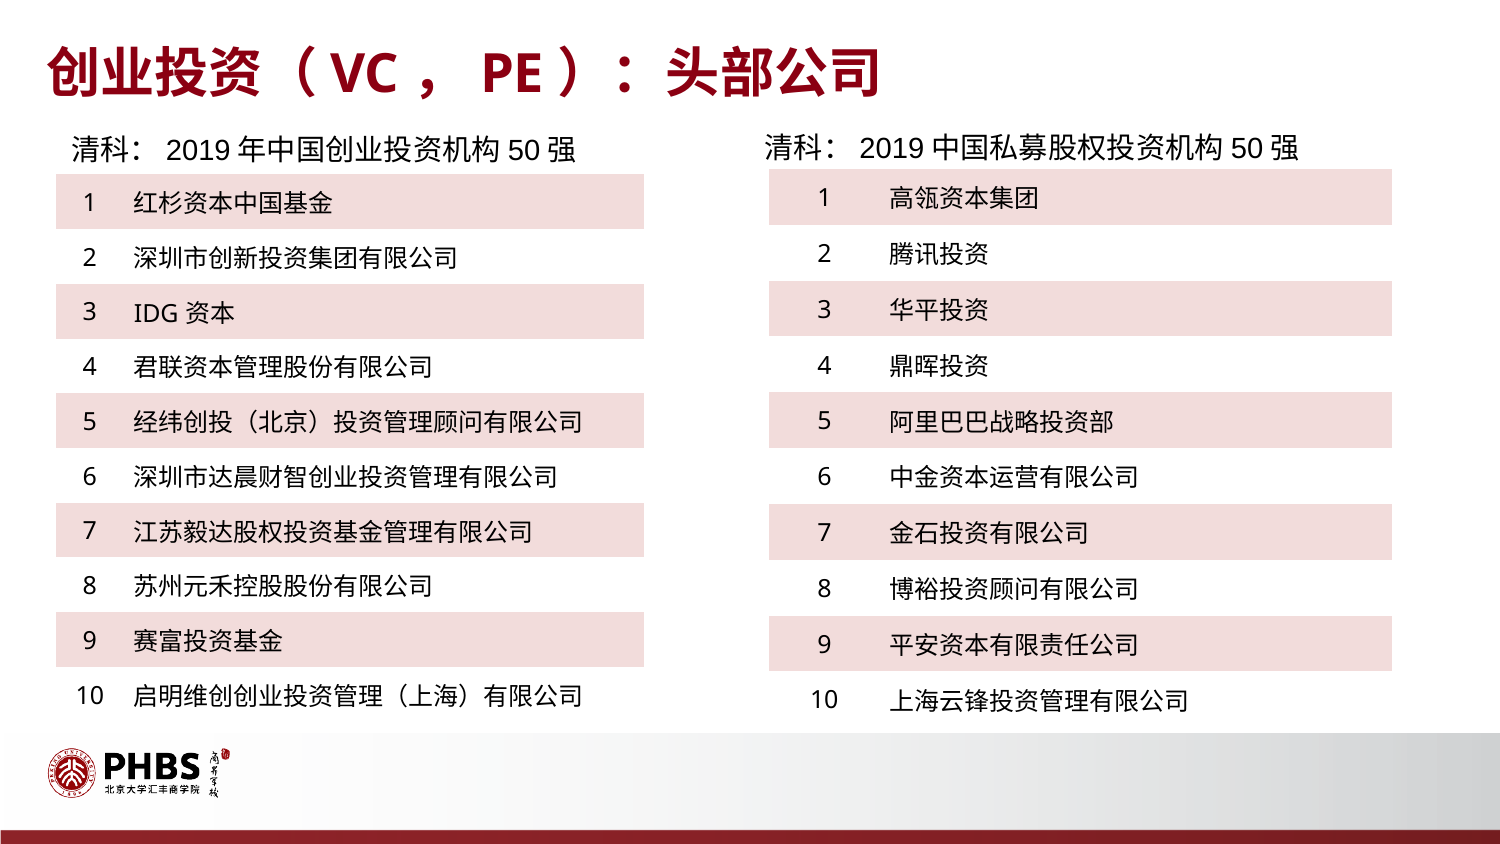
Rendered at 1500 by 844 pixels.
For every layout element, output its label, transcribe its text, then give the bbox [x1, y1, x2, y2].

table_cell 中金资本运营有限公司 [879, 448, 1392, 504]
table_cell 腾讯投资 [879, 225, 1392, 281]
picture [0, 733, 1500, 844]
table_cell 10 [56, 667, 123, 722]
table_cell 华平投资 [879, 281, 1392, 336]
table_cell IDG资本 [123, 284, 644, 339]
table_cell 4 [56, 339, 123, 393]
table_cell 10 [769, 671, 879, 727]
table_cell 江苏毅达股权投资基金管理有限公司 [123, 503, 644, 557]
table_header 1 [56, 174, 123, 229]
table_cell 君联资本管理股份有限公司 [123, 339, 644, 393]
text_box 创业投资（VC，PE）：头部公司 [31, 22, 1074, 111]
text_box 清科：2019中国私募股权投资机构50强 [749, 122, 1477, 173]
table_cell 深圳市达晨财智创业投资管理有限公司 [123, 448, 644, 503]
table_cell 金石投资有限公司 [879, 504, 1392, 560]
table_header 1 [769, 173, 879, 225]
table_header 高瓴资本集团 [879, 173, 1392, 225]
table_cell 4 [769, 336, 879, 392]
table_cell 9 [769, 616, 879, 671]
table_cell 2 [769, 225, 879, 281]
table_cell 阿里巴巴战略投资部 [879, 392, 1392, 448]
table_cell 2 [56, 229, 123, 284]
table_cell 鼎晖投资 [879, 336, 1392, 392]
table_cell 6 [769, 448, 879, 504]
table_header 红杉资本中国基金 [123, 174, 644, 229]
table_cell 3 [56, 284, 123, 339]
table_cell 5 [769, 392, 879, 448]
text_box 清科：2019年中国创业投资机构50强 [56, 123, 723, 174]
table_cell 7 [769, 504, 879, 560]
table_cell 5 [56, 393, 123, 448]
table_cell 9 [56, 612, 123, 667]
table_cell 博裕投资顾问有限公司 [879, 560, 1392, 616]
table_cell 深圳市创新投资集团有限公司 [123, 229, 644, 284]
table_cell 启明维创创业投资管理（上海）有限公司 [123, 667, 644, 722]
table_cell 平安资本有限责任公司 [879, 616, 1392, 671]
table_cell 赛富投资基金 [123, 612, 644, 667]
table_cell 8 [56, 557, 123, 612]
table_cell 上海云锋投资管理有限公司 [879, 671, 1392, 727]
table_cell 经纬创投（北京）投资管理顾问有限公司 [123, 393, 644, 448]
table_cell 7 [56, 503, 123, 557]
table_cell 3 [769, 281, 879, 336]
table_cell 6 [56, 448, 123, 503]
table_cell 苏州元禾控股股份有限公司 [123, 557, 644, 612]
table_cell 8 [769, 560, 879, 616]
